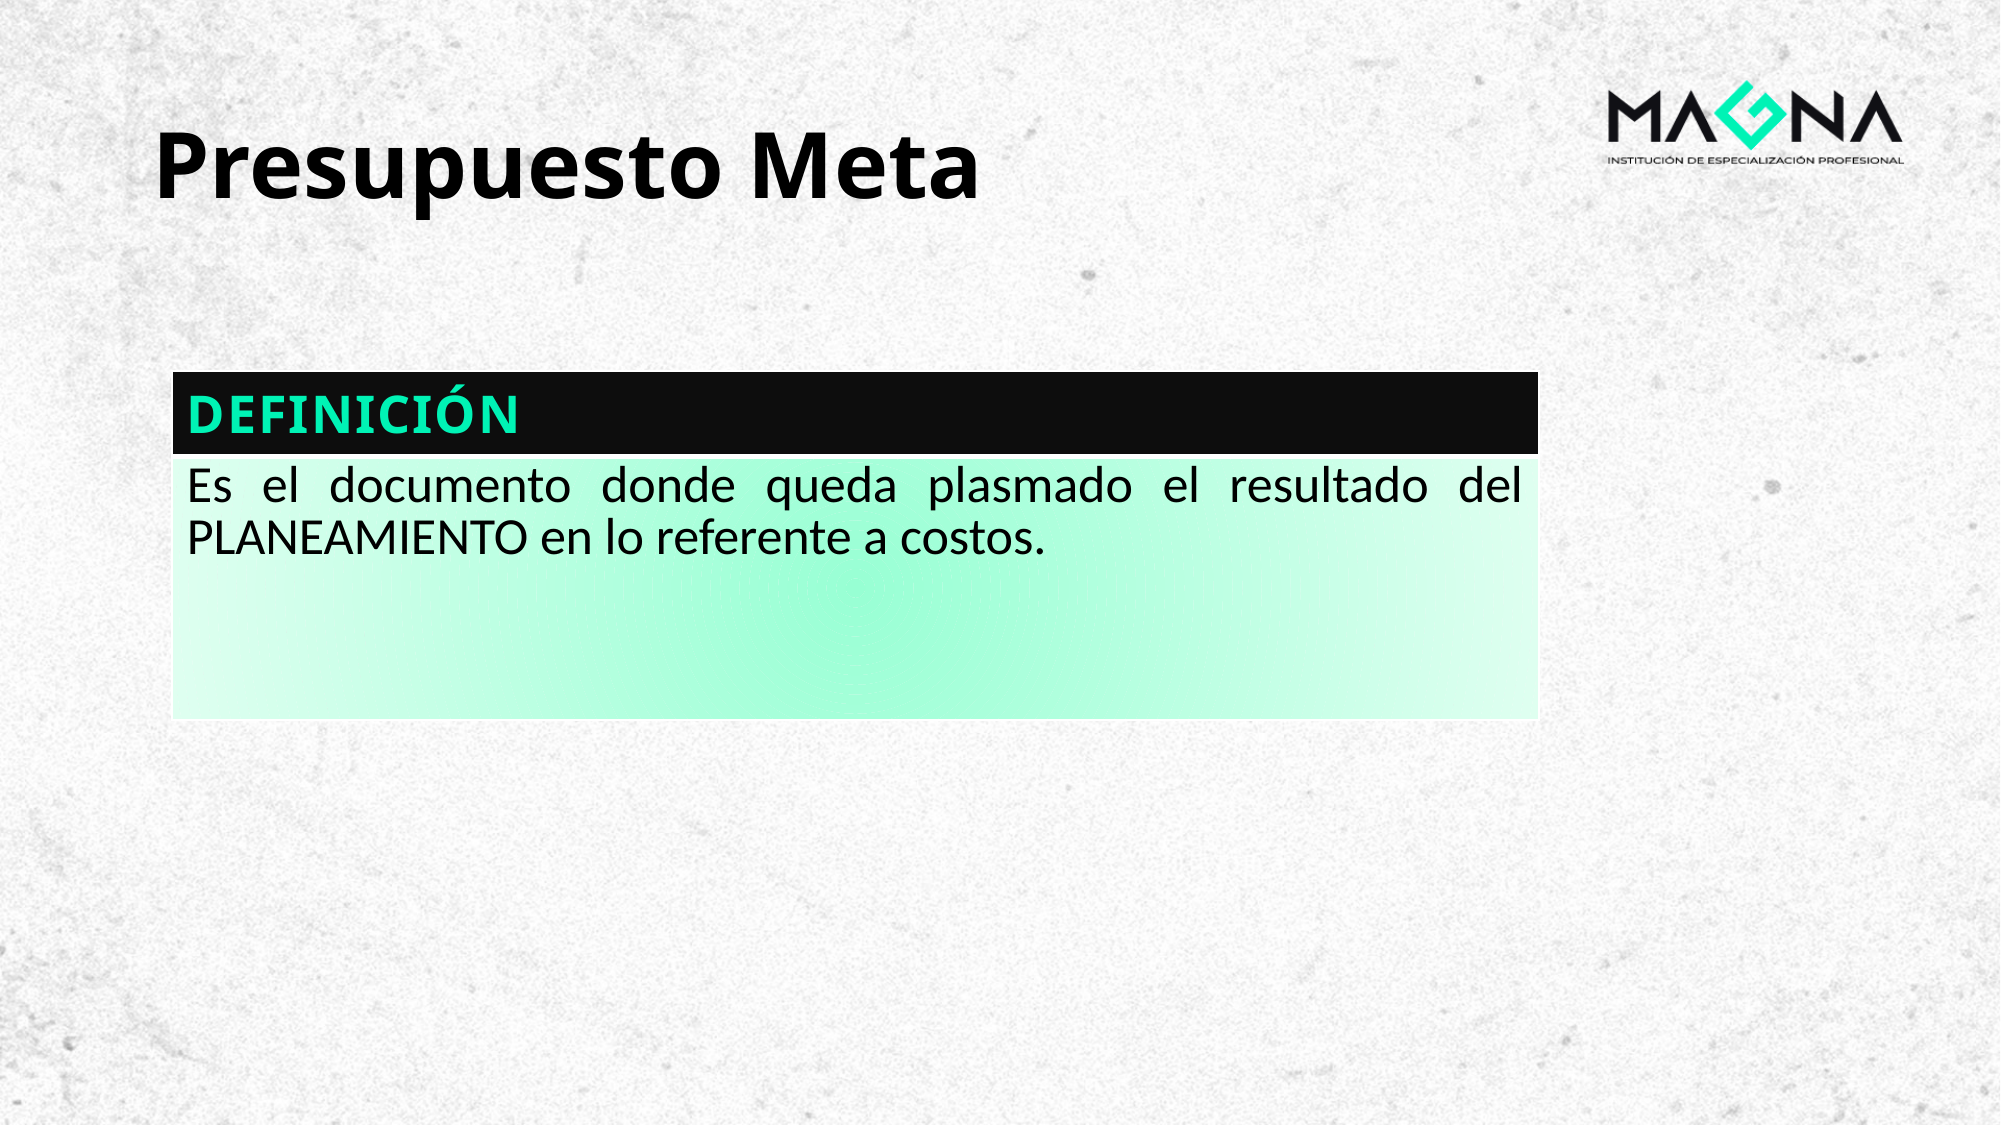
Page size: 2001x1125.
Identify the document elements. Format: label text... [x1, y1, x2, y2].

table_header DEFINICIÓN [173, 372, 1538, 454]
title Presupuesto Meta [137, 59, 1863, 278]
table_cell Es el documento donde queda plasmado el resultado del PLANEAMIENTO en lo referente a costos. [173, 459, 1538, 719]
picture [0, 0, 2001, 1125]
